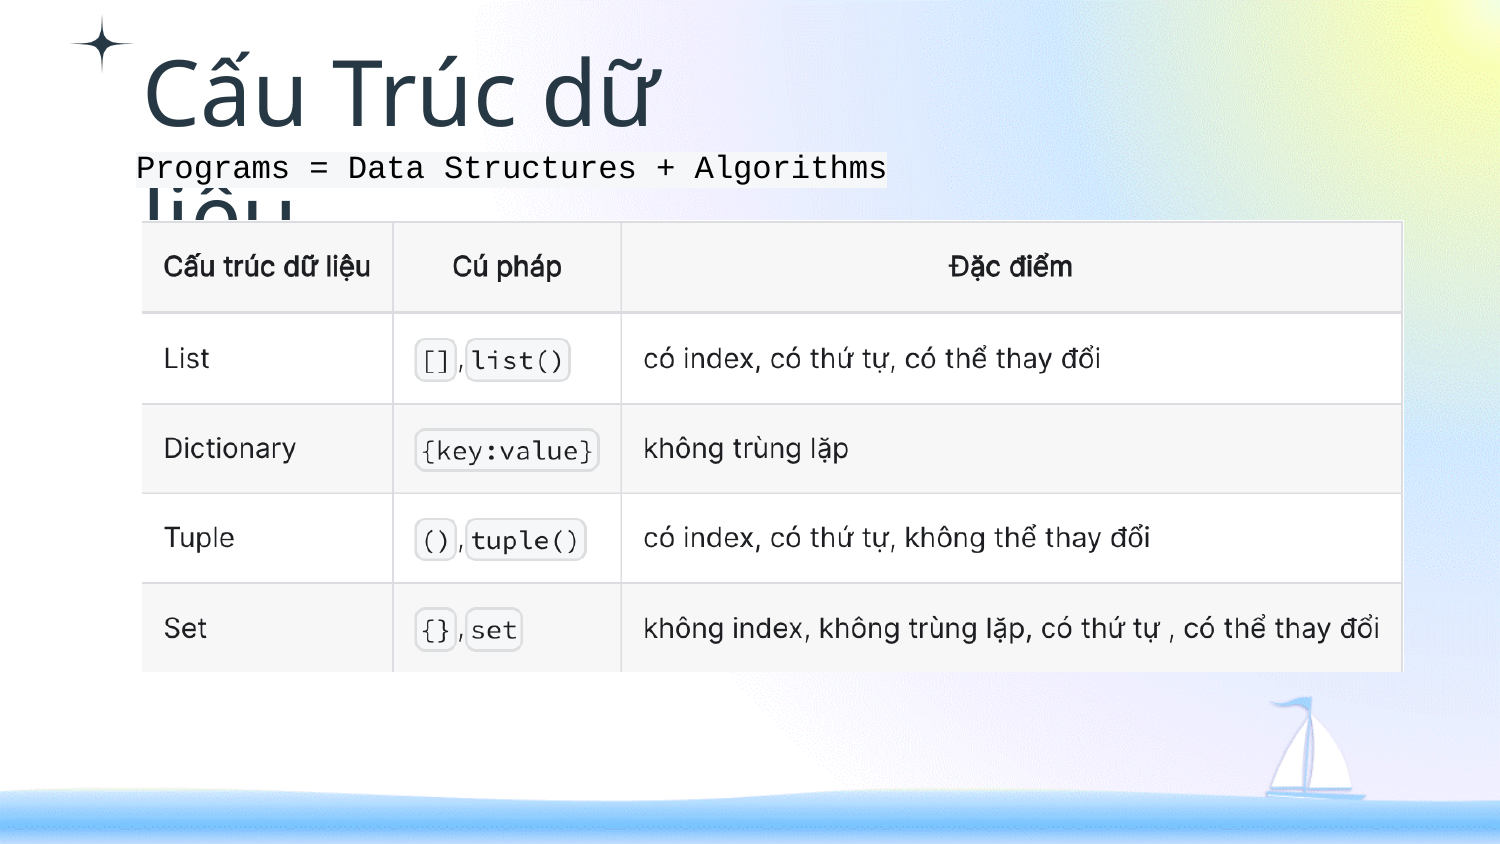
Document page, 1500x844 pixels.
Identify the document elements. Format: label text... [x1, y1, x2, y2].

text_box Cấu Trúc dữ liệu [142, 20, 712, 131]
picture [0, 0, 1500, 844]
text_box Cấu Trúc dữ liệu [142, 200, 712, 219]
text_box [69, 13, 143, 76]
text_box Programs = Data Structures + Algorithms [121, 131, 1266, 200]
